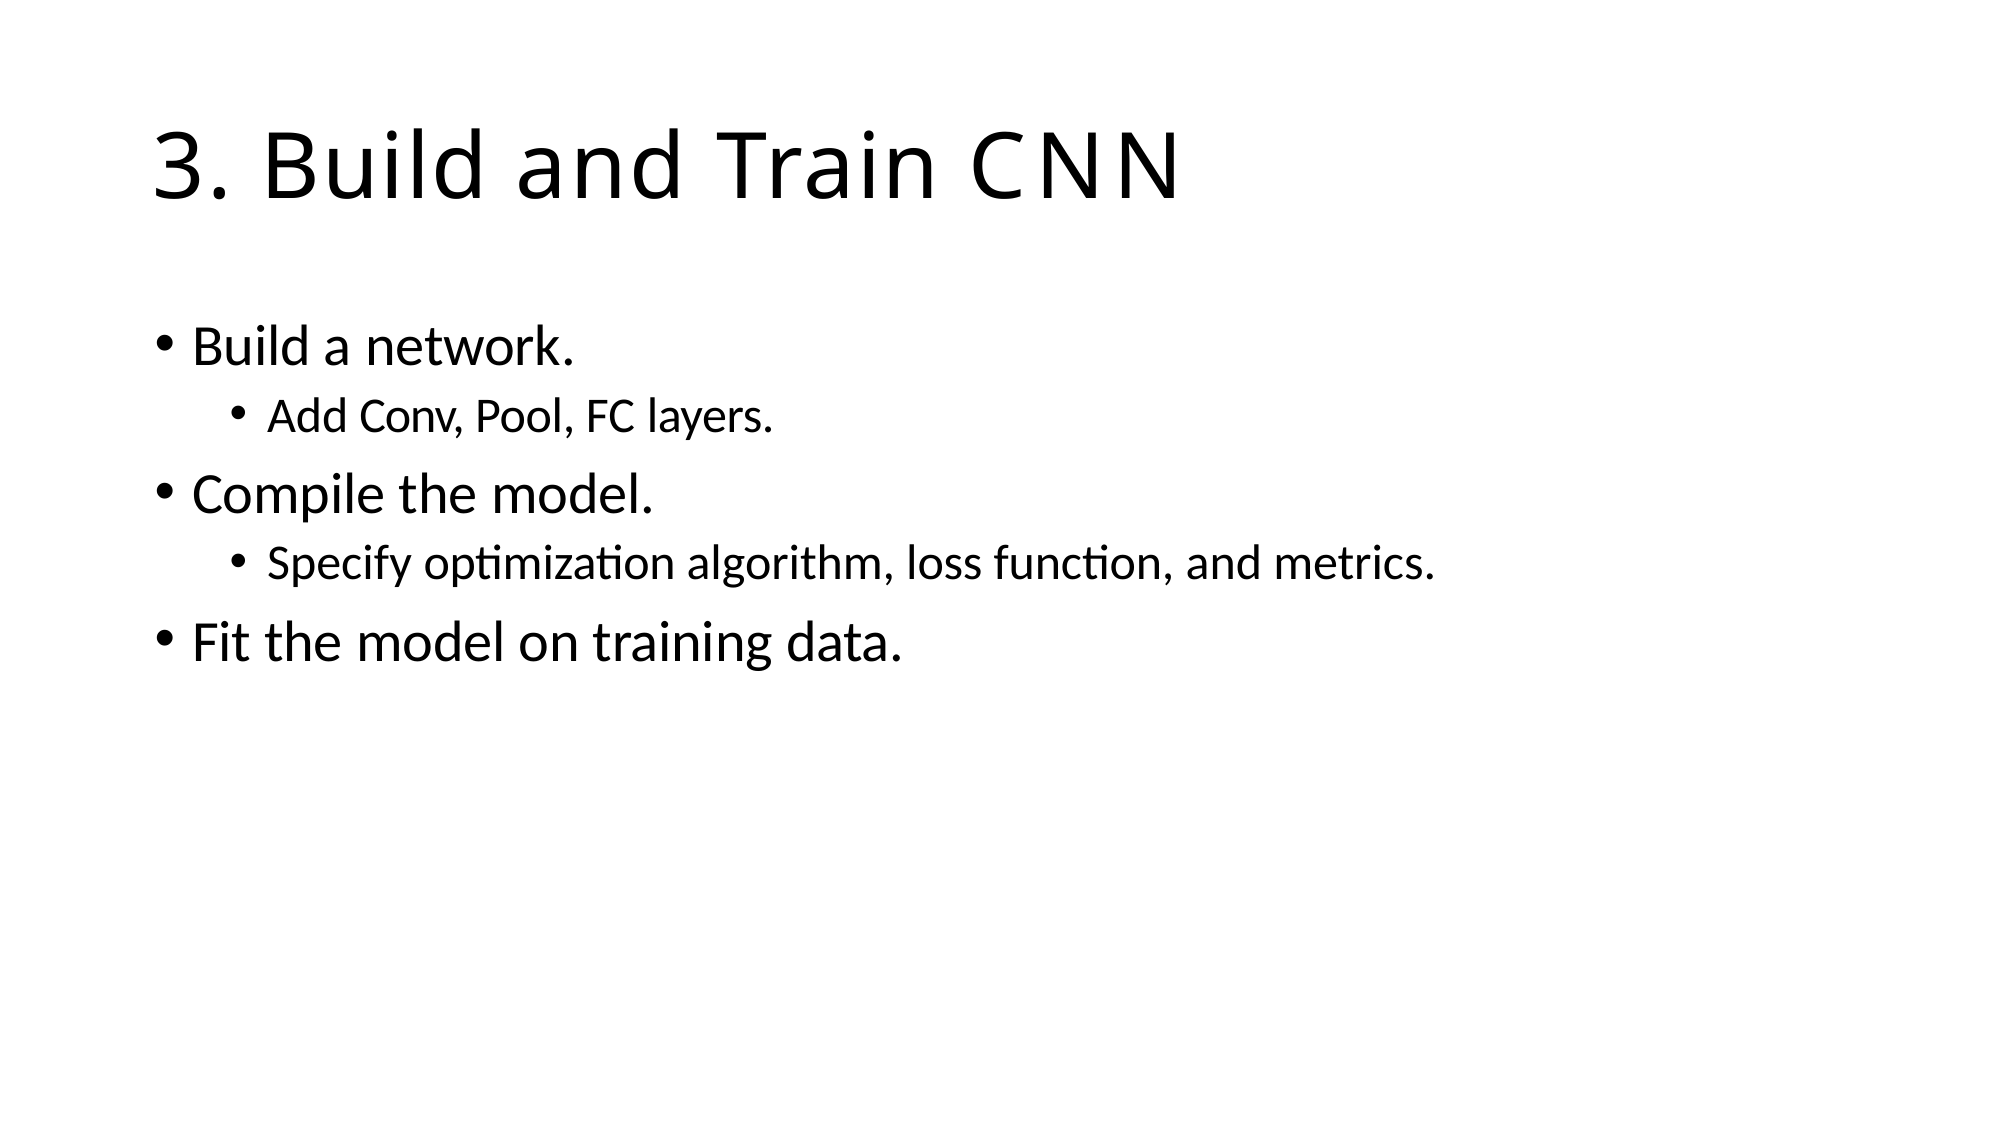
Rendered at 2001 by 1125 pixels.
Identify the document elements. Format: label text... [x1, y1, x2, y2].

title 3. Build and Train CNN [137, 59, 1863, 278]
list Build a network. Add Conv, Pool, FC layers. Compile the model. Specify optimization algorithm, loss function, and metrics. Fit the model on training data. [137, 299, 1863, 1014]
